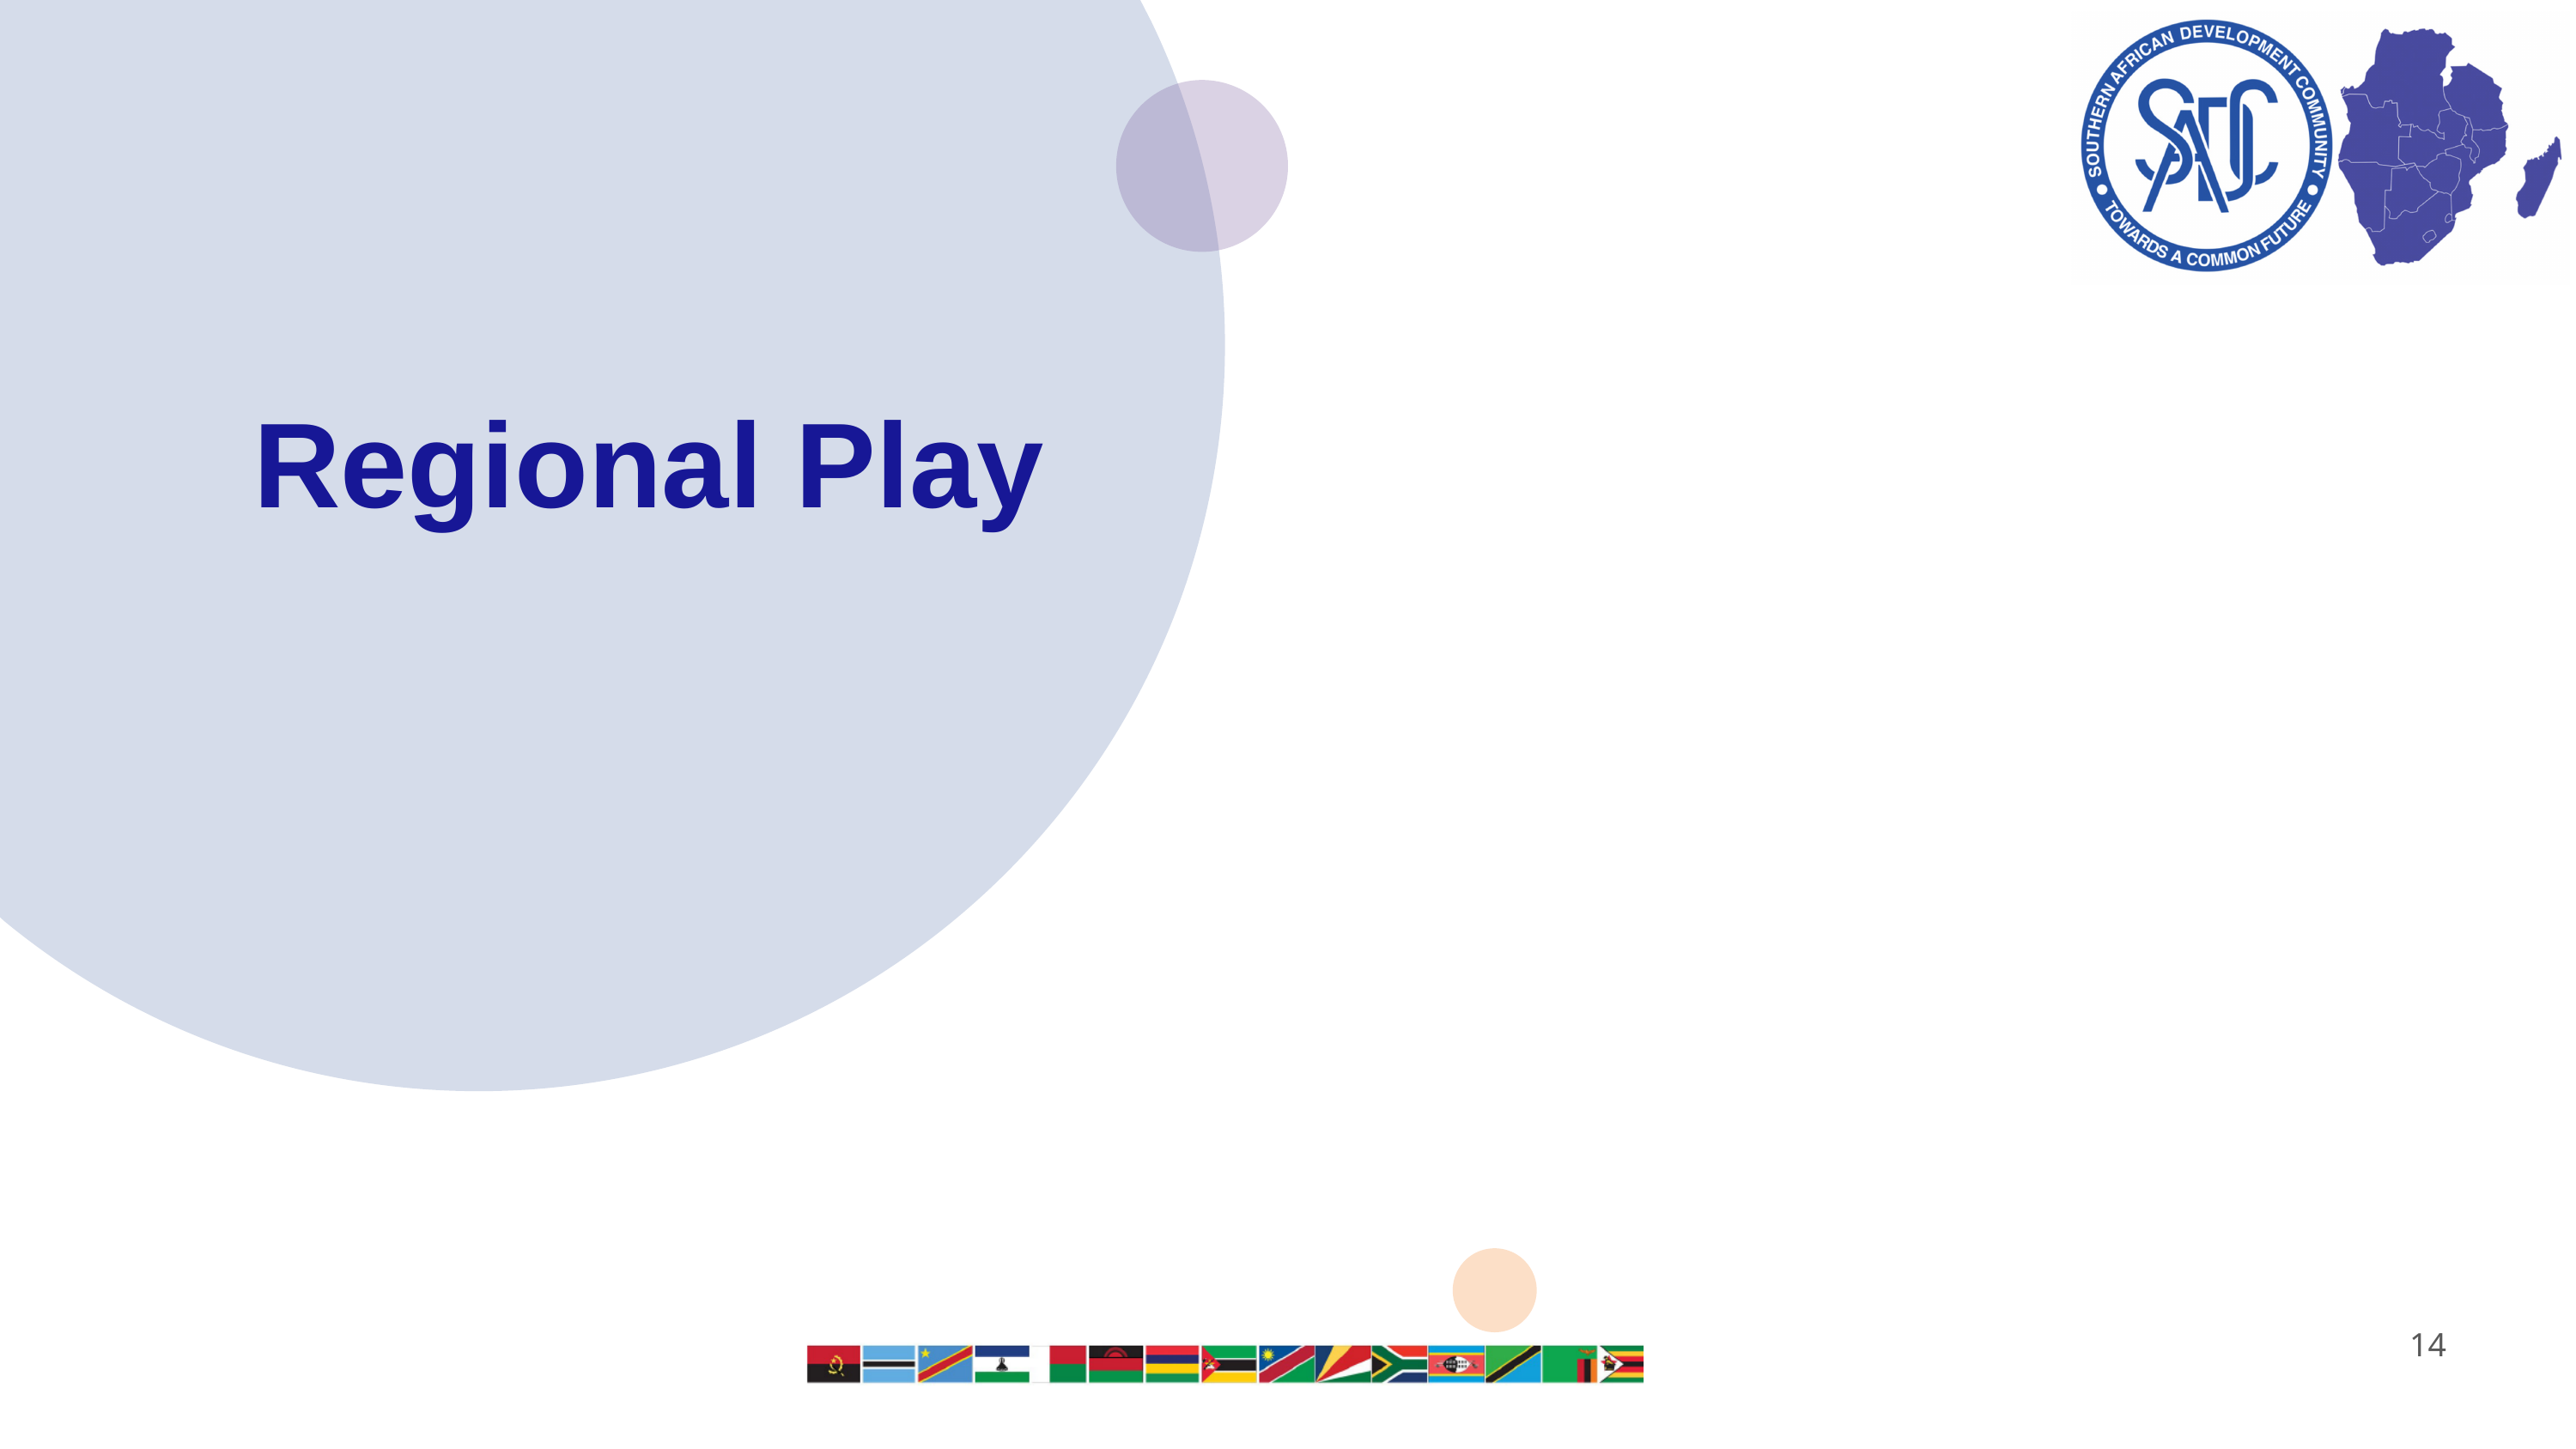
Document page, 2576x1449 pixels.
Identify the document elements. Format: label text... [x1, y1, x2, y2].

title Regional Play [234, 378, 1256, 822]
picture [2071, 11, 2570, 285]
picture [806, 1332, 1644, 1385]
